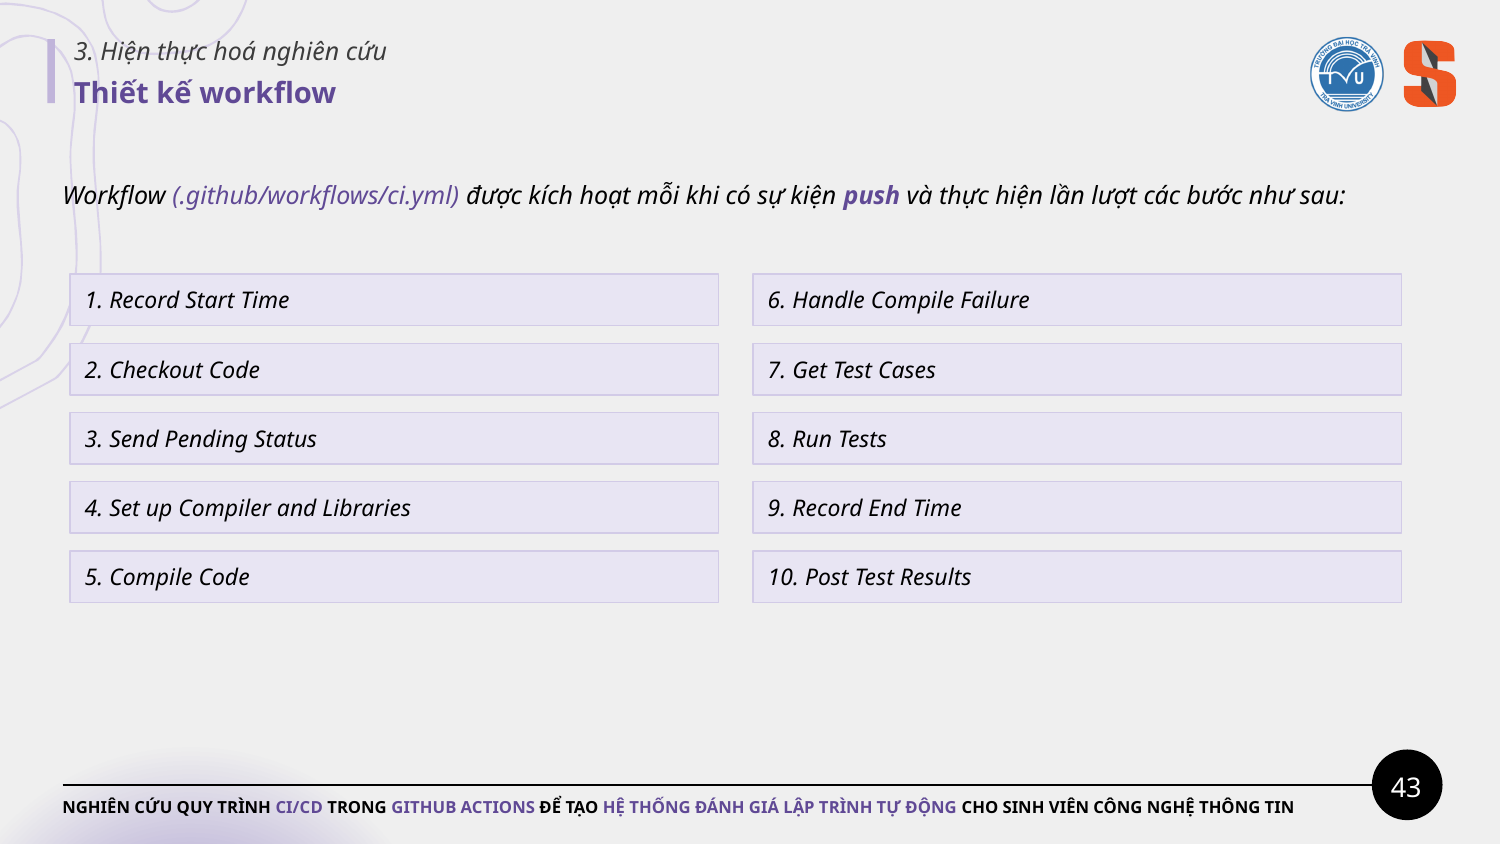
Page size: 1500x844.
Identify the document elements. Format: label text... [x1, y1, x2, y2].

text_box 10. Post Test Results [751, 549, 1404, 605]
text_box 4. Set up Compiler and Libraries [68, 480, 720, 535]
text_box 6. Handle Compile Failure [751, 272, 1404, 328]
text_box 1. Record Start Time [68, 272, 720, 328]
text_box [47, 23, 1242, 128]
text_box 8. Run Tests [751, 410, 1404, 466]
text_box 9. Record End Time [751, 480, 1404, 535]
text_box 2. Checkout Code [68, 341, 720, 397]
text_box 3. Send Pending Status [68, 410, 720, 466]
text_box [1306, 34, 1460, 114]
text_box Workflow (.github/workflows/ci.yml) được kích hoạt mỗi khi có sự kiện push và thực hiện lần lượt các bước như sau: [47, 155, 1404, 264]
text_box NGHIÊN CỨU QUY TRÌNH CI/CD TRONG GITHUB ACTIONS ĐỂ TẠO HỆ THỐNG ĐÁNH GIÁ LẬP TRÌNH TỰ ĐỘNG CHO SINH VIÊN CÔNG NGHỆ THÔNG TIN [47, 779, 1318, 831]
text_box 7. Get Test Cases [751, 341, 1404, 397]
text_box 5. Compile Code [68, 549, 720, 605]
text_box 43 [1359, 758, 1453, 811]
